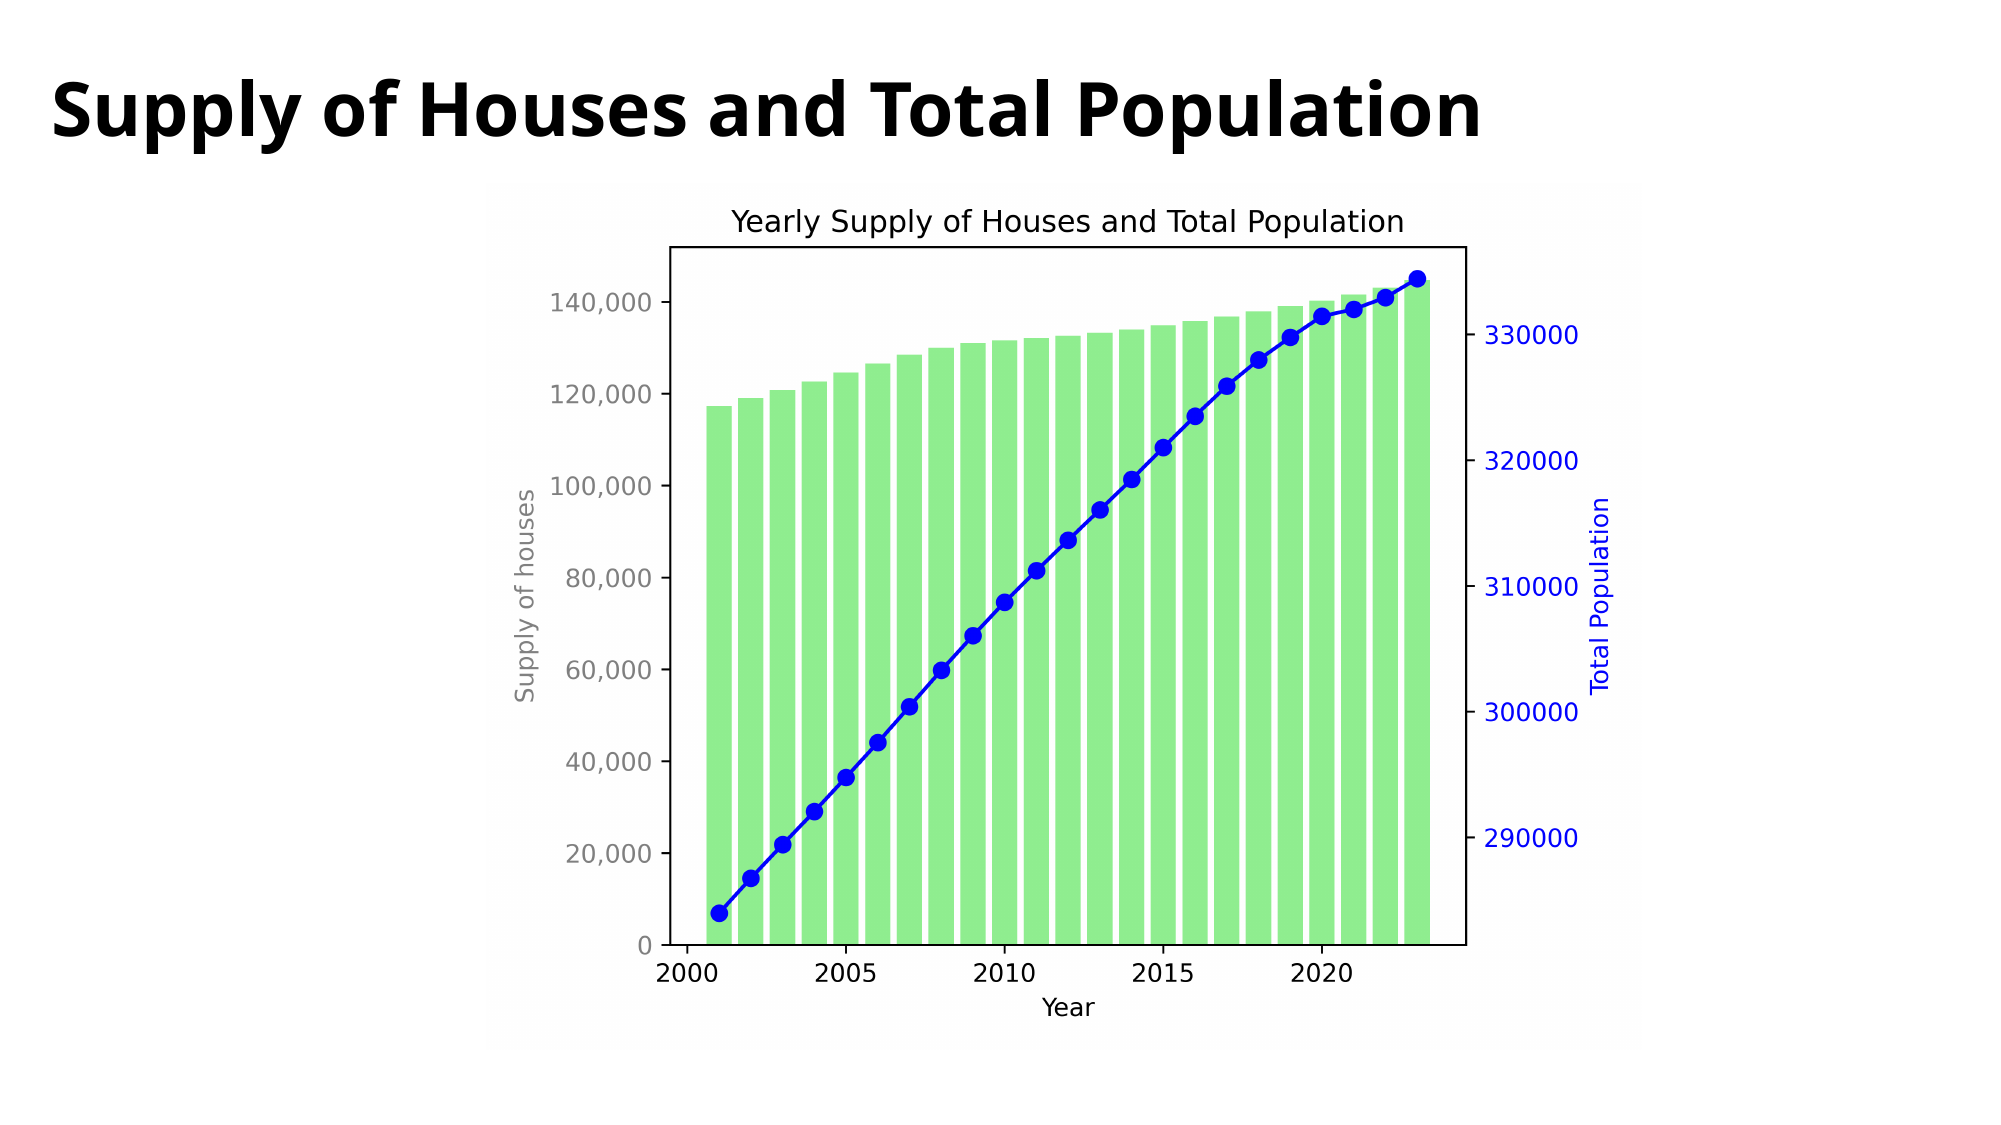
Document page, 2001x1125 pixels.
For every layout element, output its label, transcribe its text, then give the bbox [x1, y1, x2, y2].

picture [486, 183, 1642, 1050]
title Supply of Houses and Total Population [36, 40, 1963, 184]
